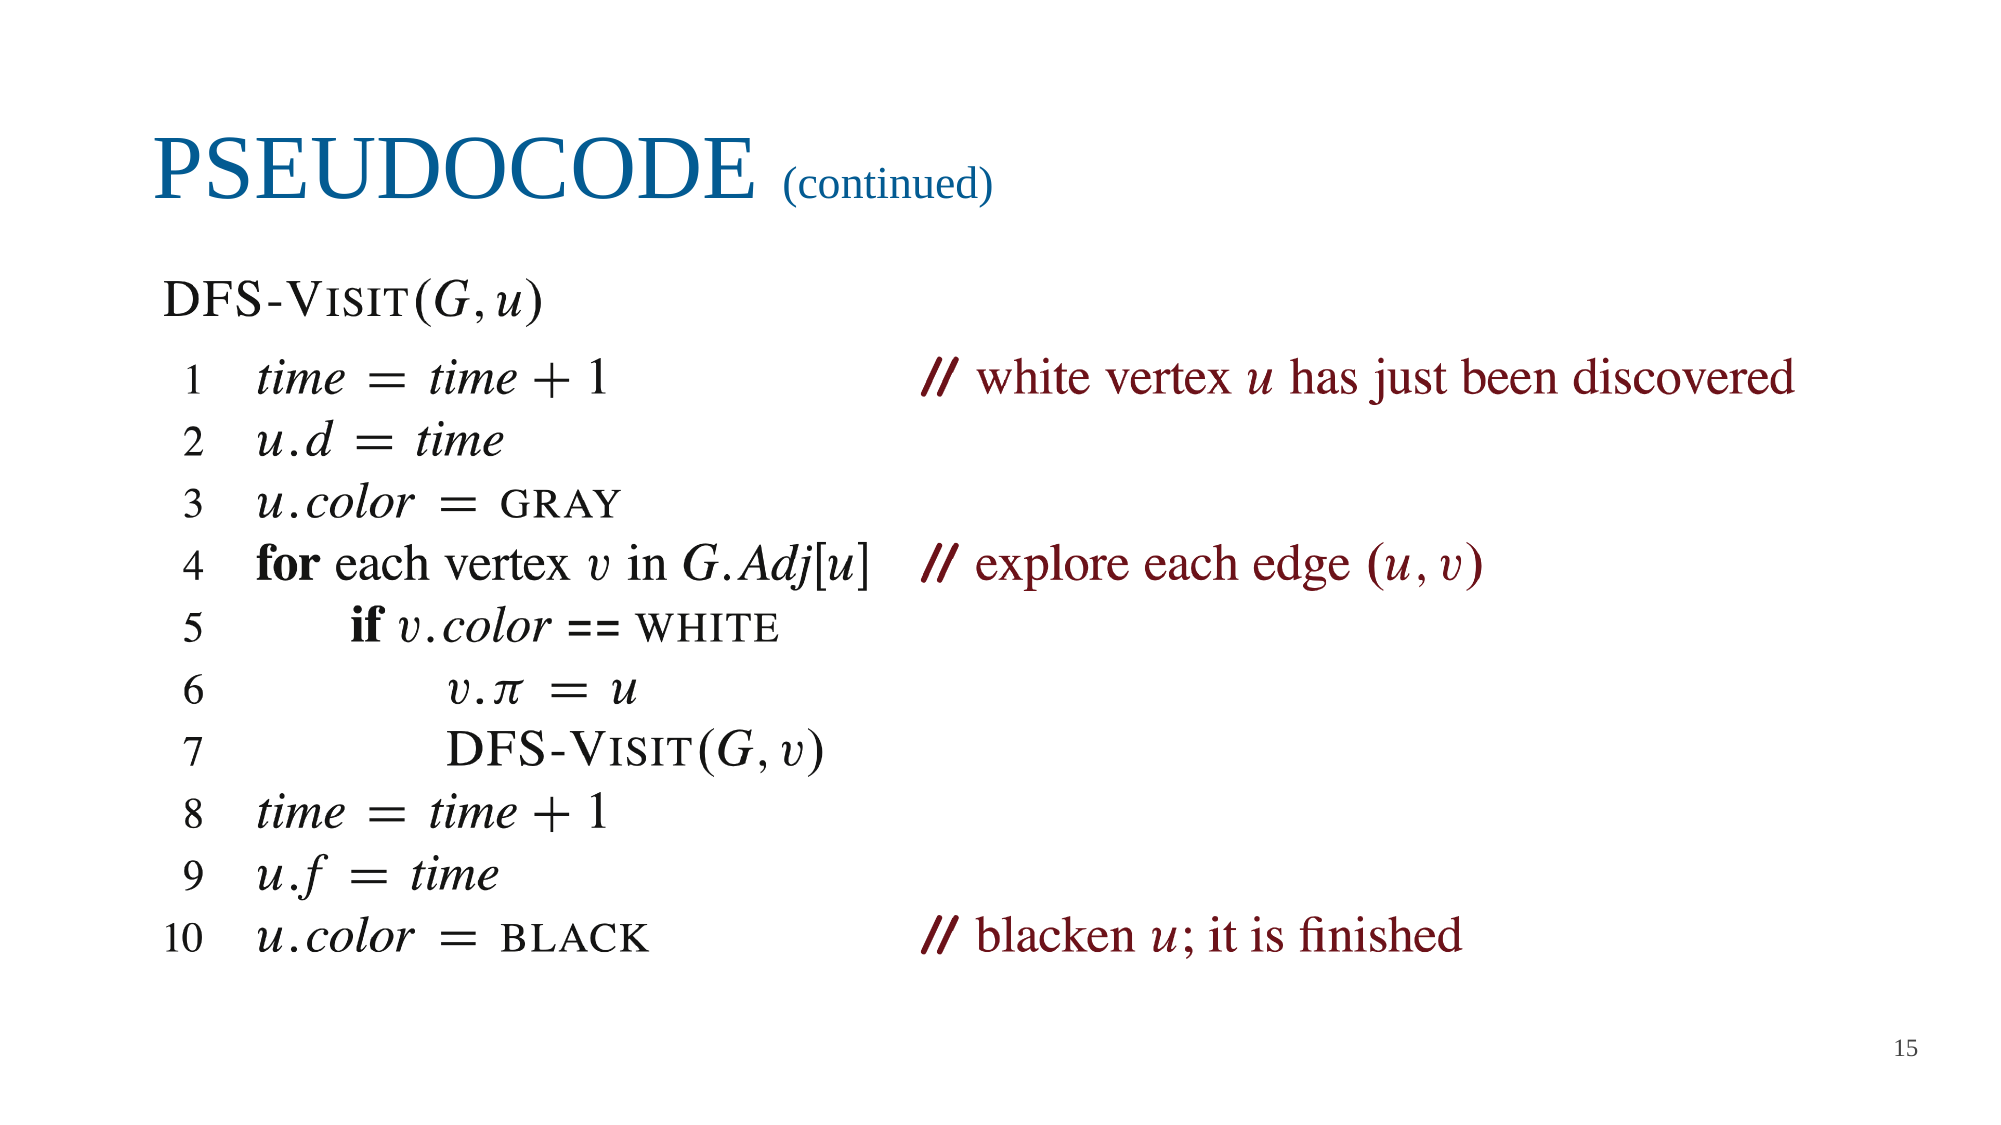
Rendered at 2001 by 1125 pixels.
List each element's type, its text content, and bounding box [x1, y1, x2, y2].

picture [164, 257, 1797, 961]
title PSEUDOCODE (continued) [137, 59, 1863, 278]
slide_number 15 [1483, 1016, 1934, 1077]
